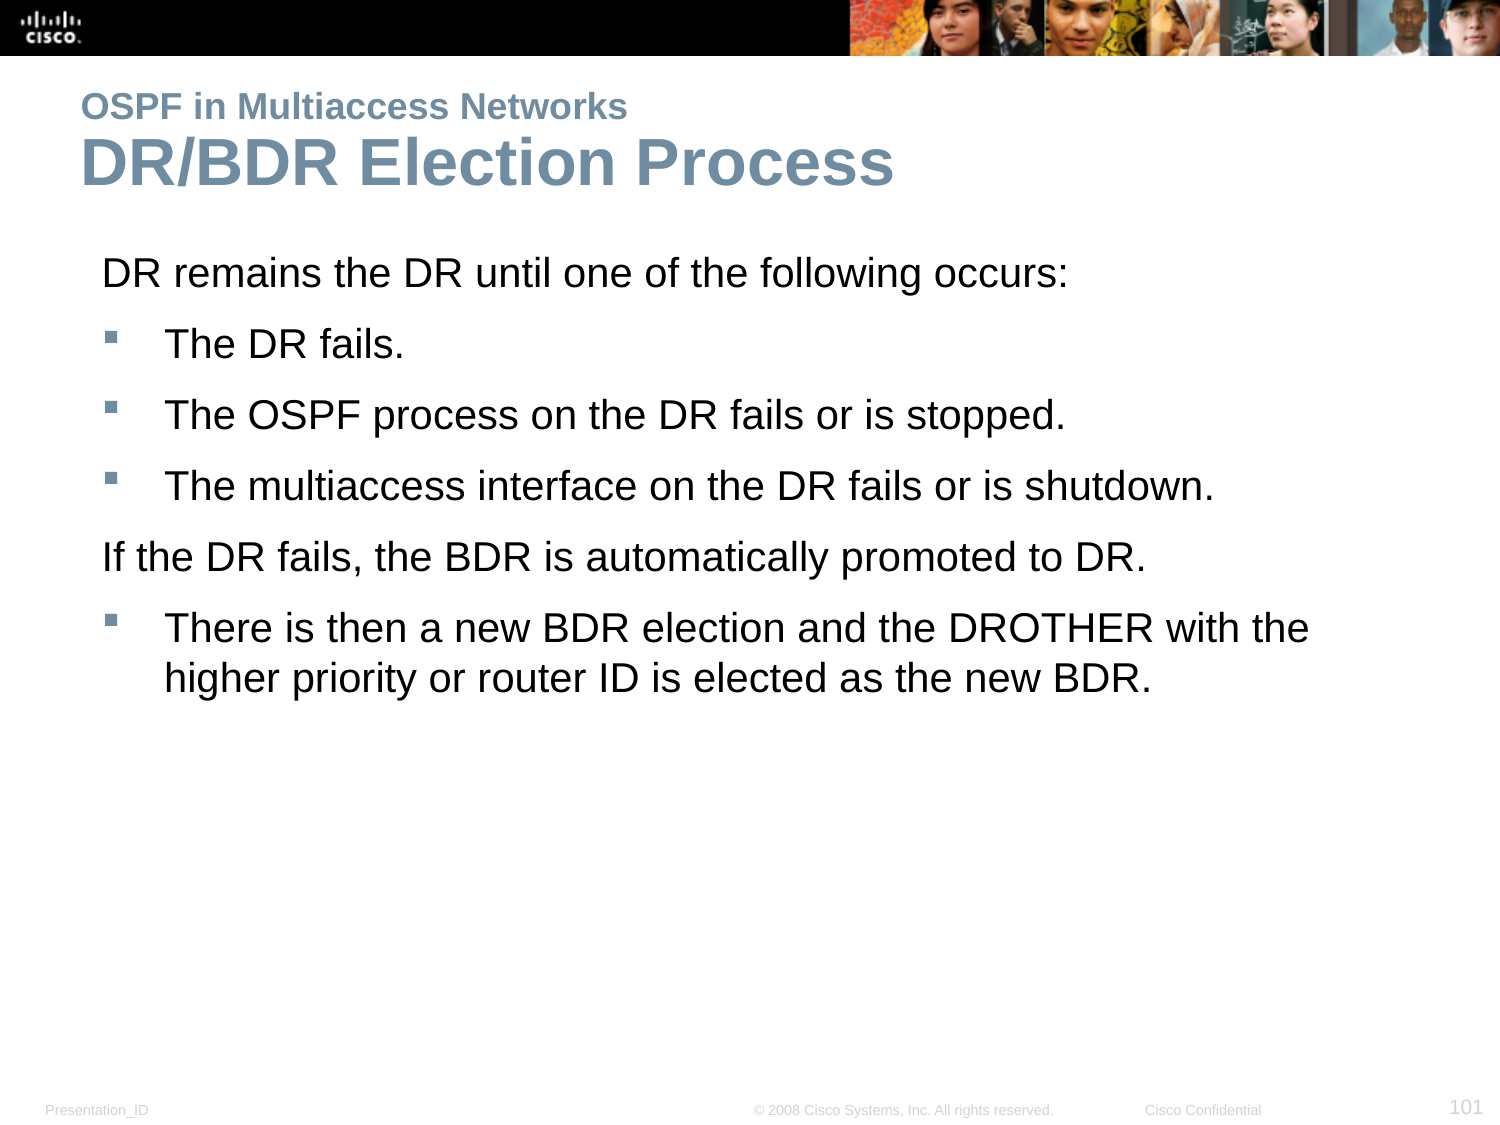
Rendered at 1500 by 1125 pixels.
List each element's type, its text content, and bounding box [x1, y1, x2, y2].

list DR remains the DR until one of the following occurs: The DR fails. The OSPF process on the DR fails or is stopped. The multiaccess interface on the DR fails or is shutdown. If the DR fails, the BDR is automatically promoted to DR. There is then a new BDR election and the DROTHER with the higher priority or router ID is elected as the new BDR. [88, 239, 1410, 1085]
title OSPF in Multiaccess Networks DR/BDR Election Process [66, 68, 1404, 207]
picture [0, 0, 1500, 56]
